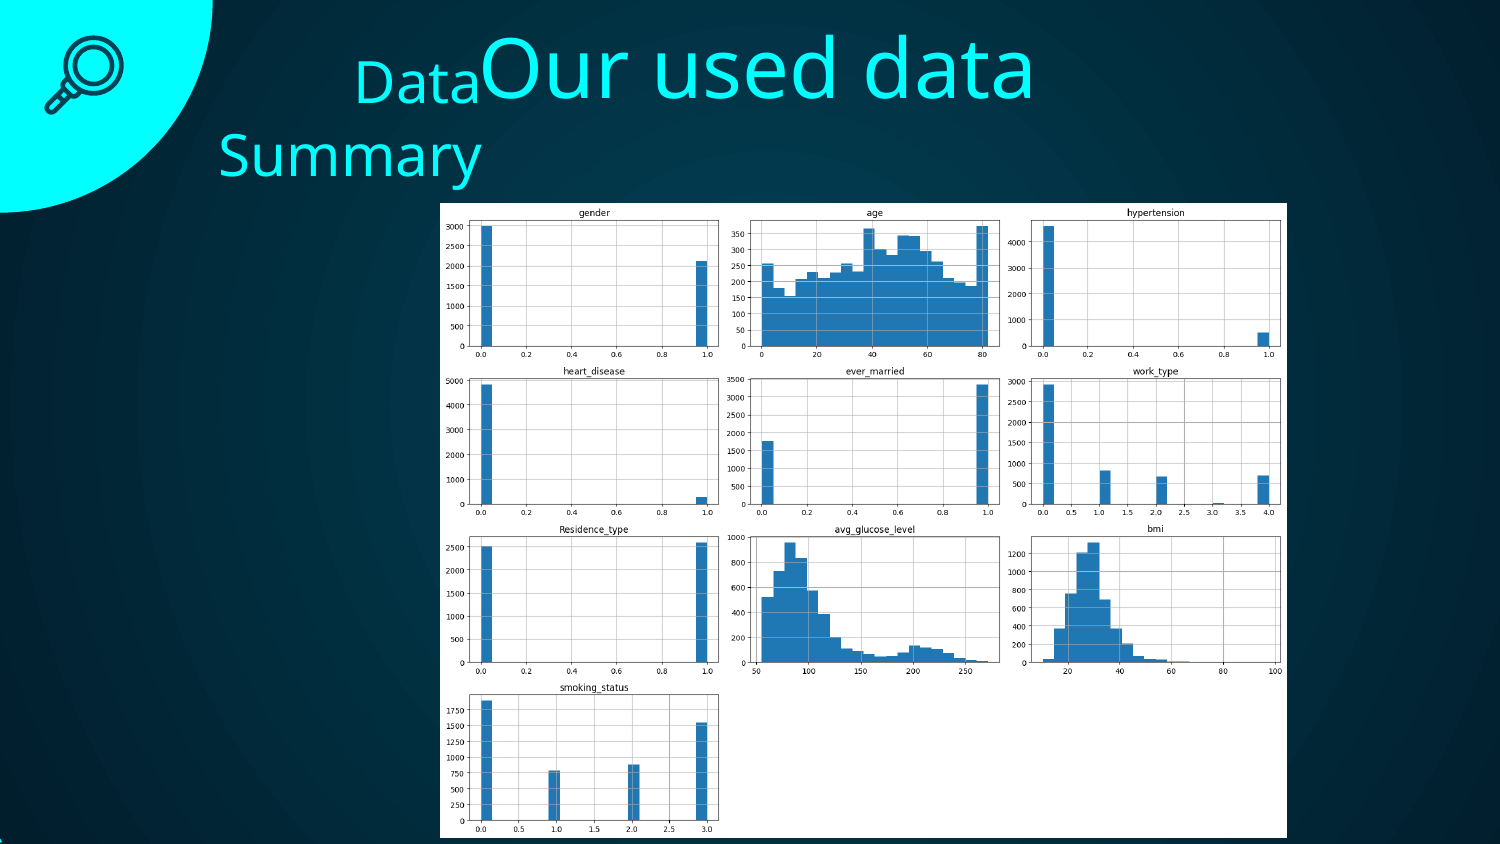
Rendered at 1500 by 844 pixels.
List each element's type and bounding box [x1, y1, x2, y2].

text_box [440, 202, 1288, 838]
text_box [0, 0, 1500, 844]
text_box [43, 35, 127, 115]
